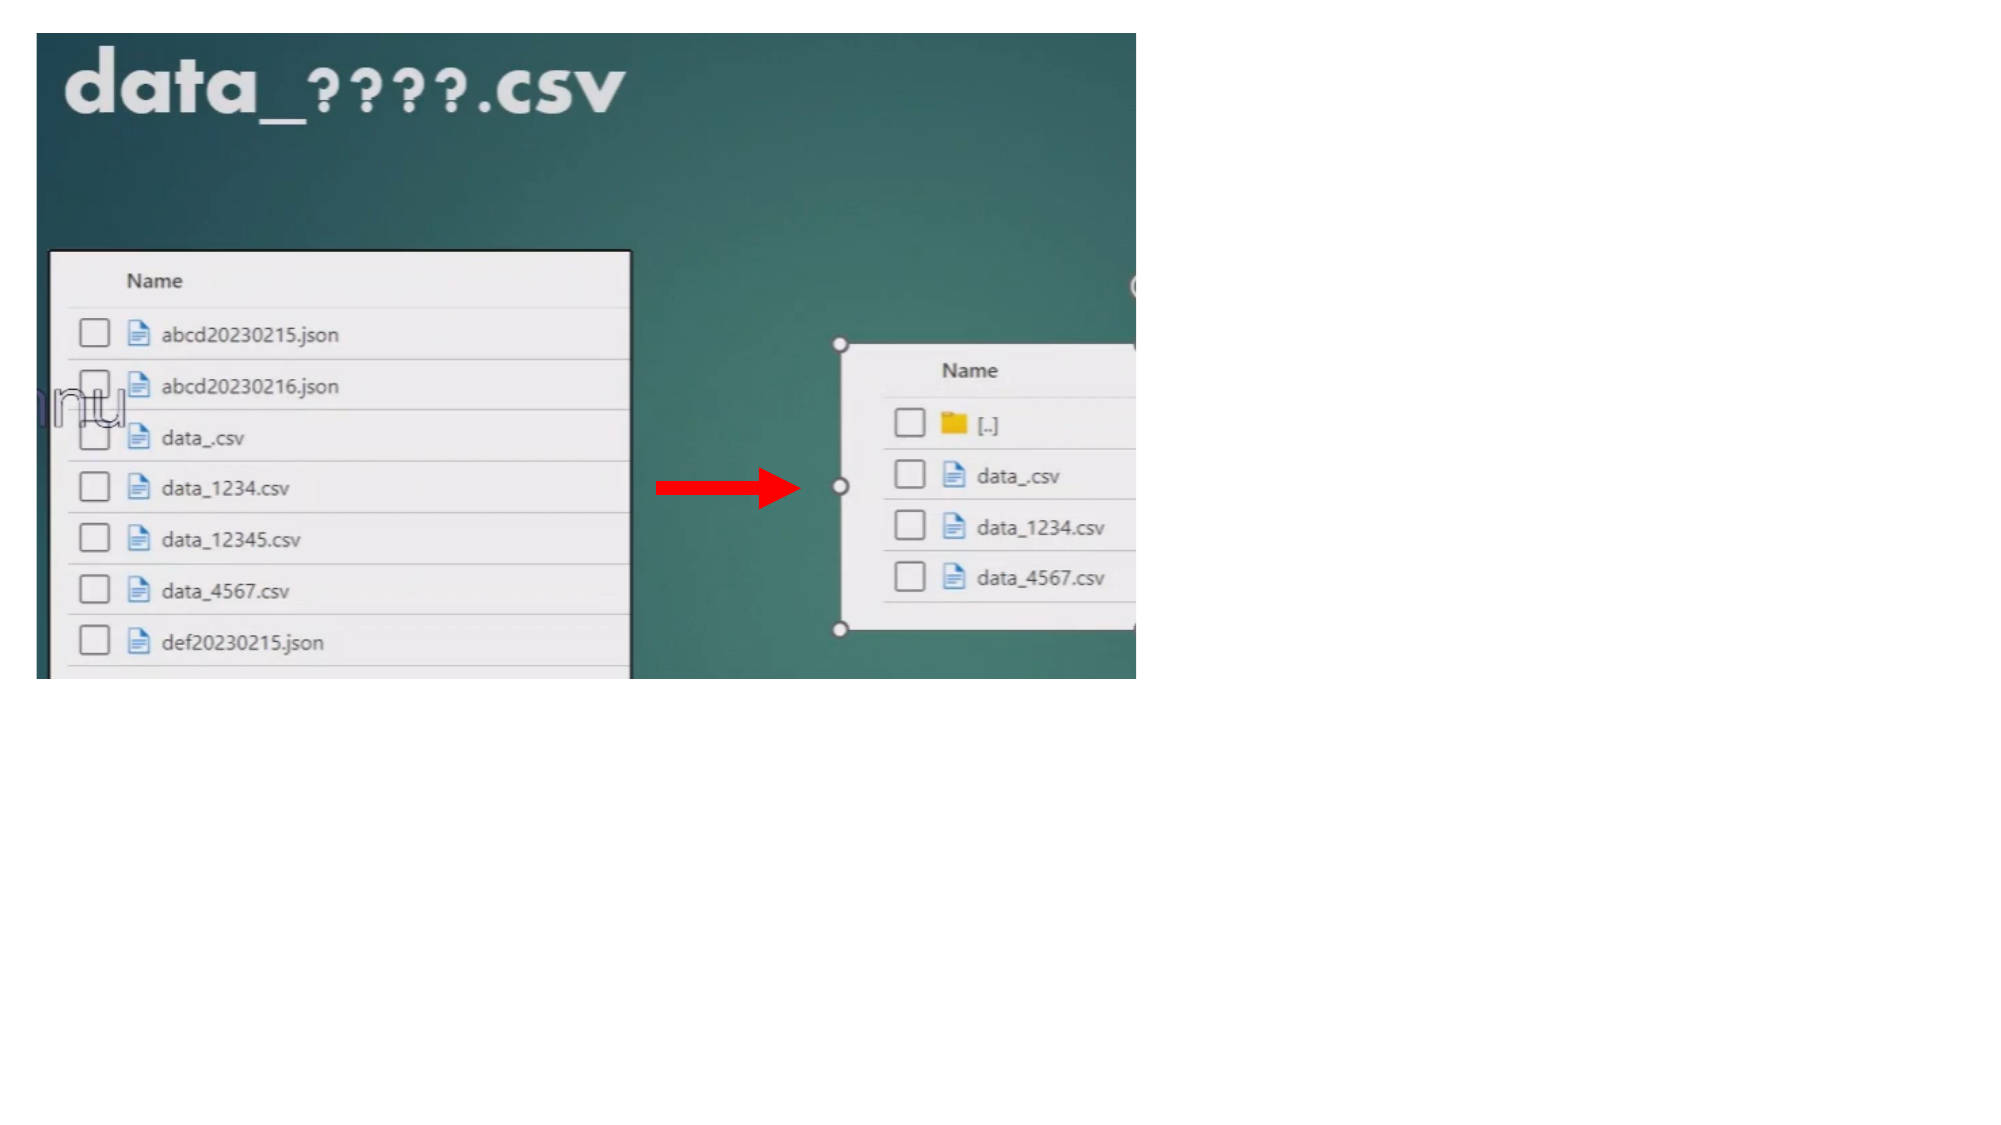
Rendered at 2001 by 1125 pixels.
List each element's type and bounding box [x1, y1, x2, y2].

picture [36, 33, 1137, 679]
